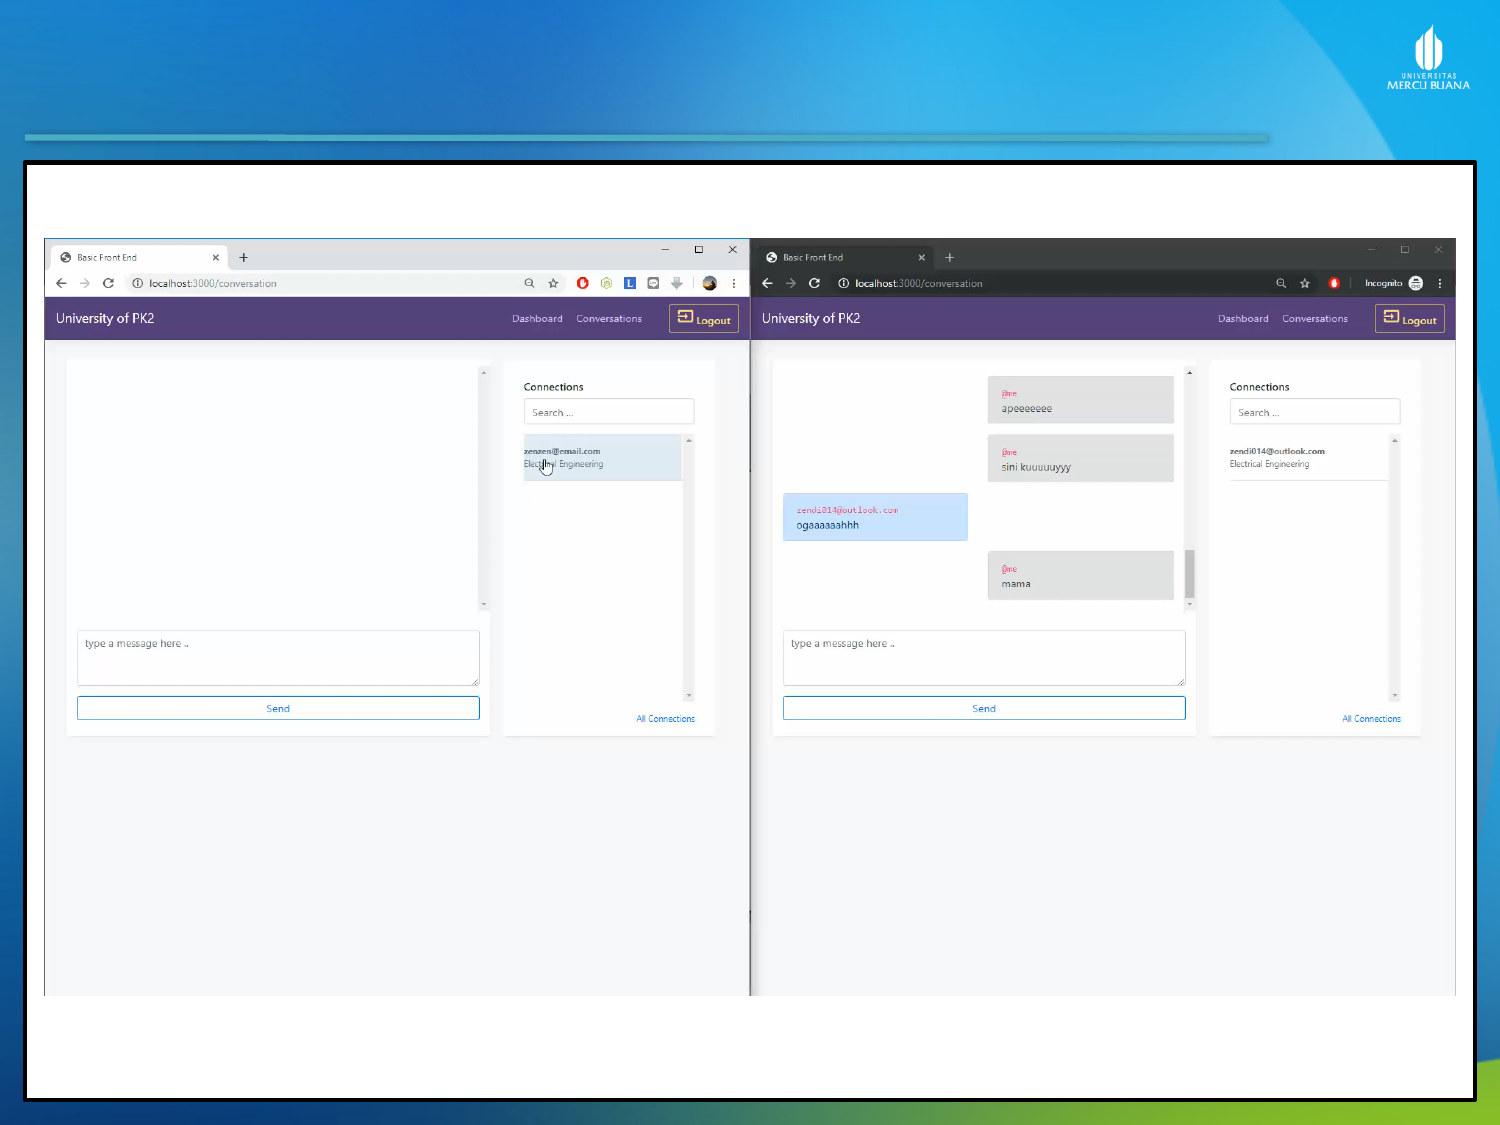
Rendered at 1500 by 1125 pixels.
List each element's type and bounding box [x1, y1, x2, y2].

text_box [43, 237, 1457, 997]
picture [0, 0, 1500, 1125]
text_box [23, 160, 1477, 1102]
